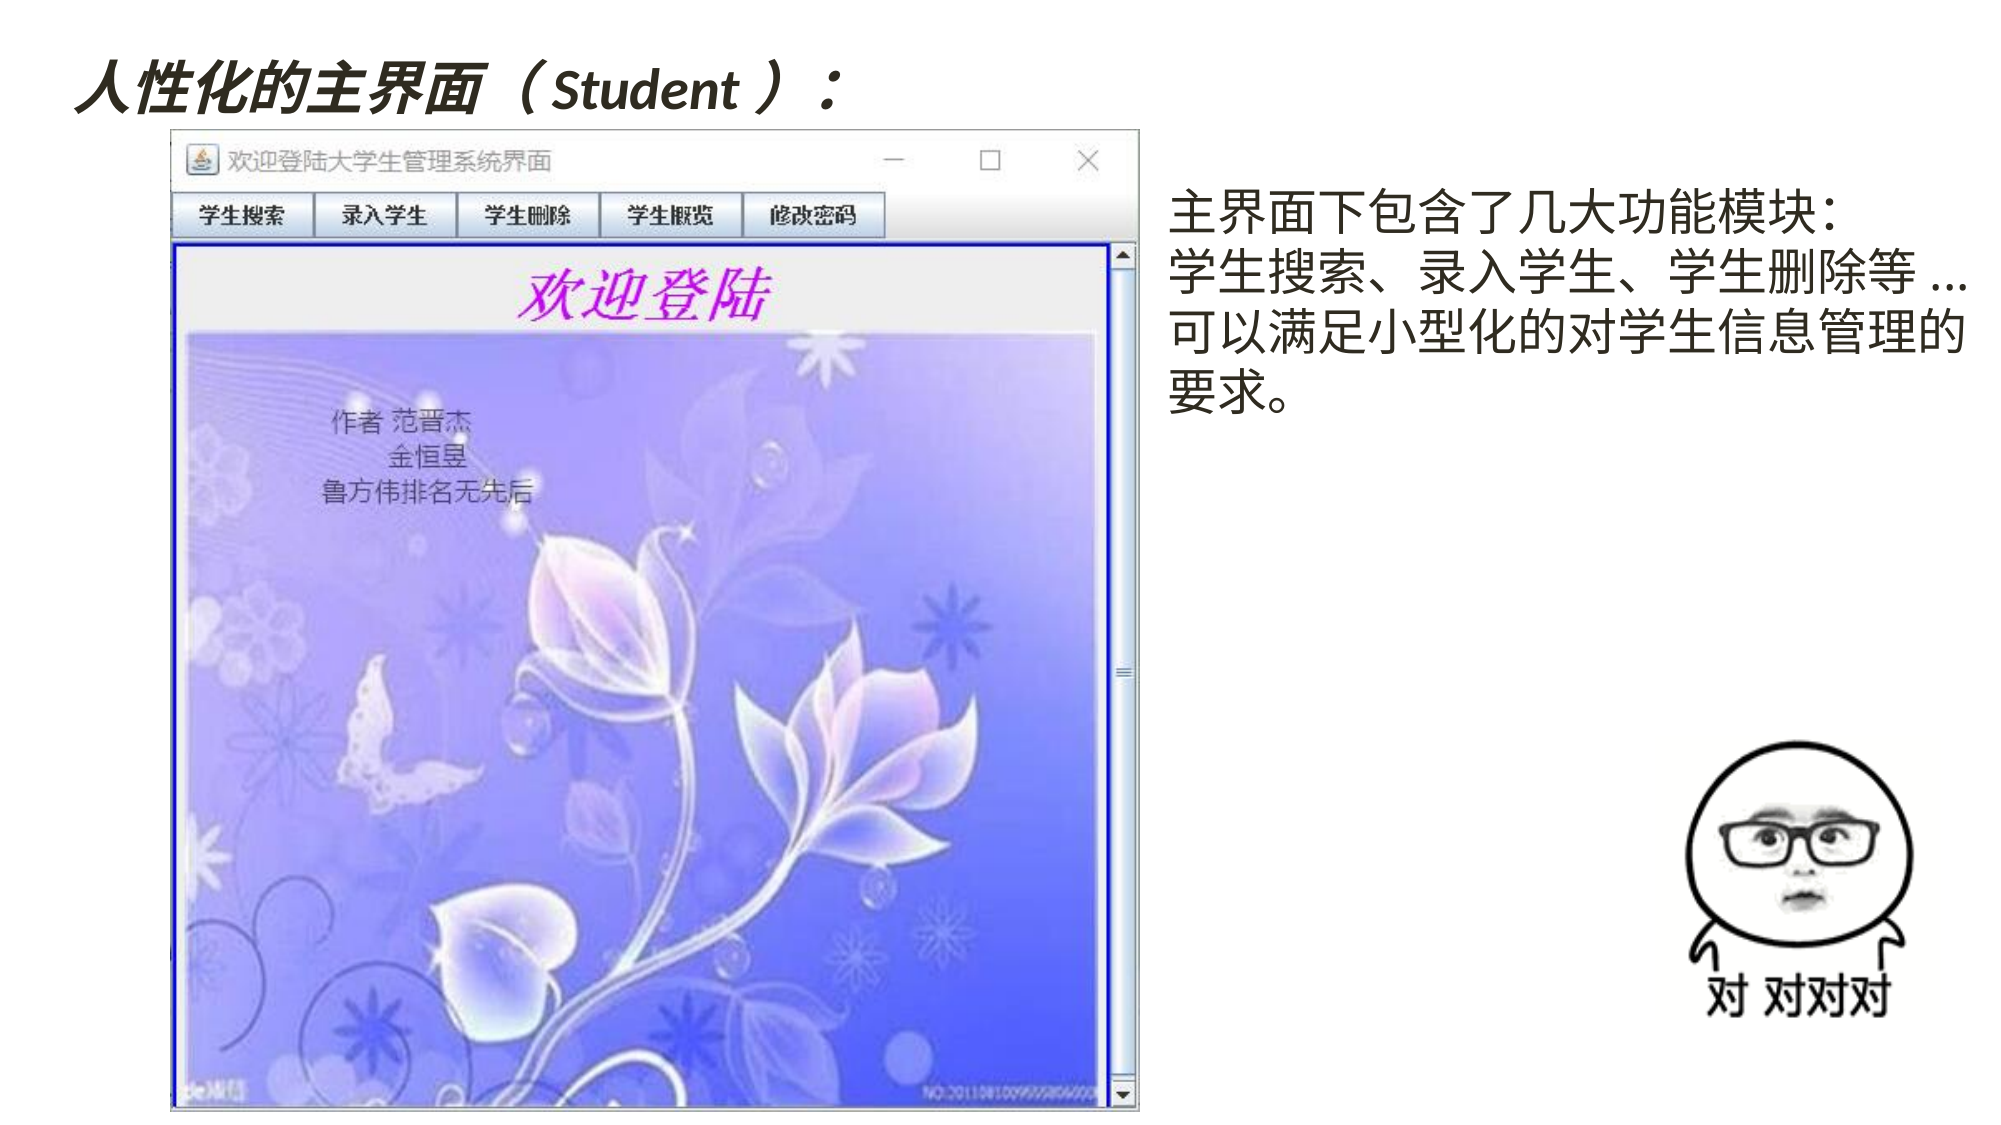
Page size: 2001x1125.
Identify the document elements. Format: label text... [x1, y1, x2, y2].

picture [1655, 736, 1941, 1020]
text_box 人性化的主界面（Student）： [57, 43, 1360, 129]
text_box 主界面下包含了几大功能模块： 学生搜索、录入学生、学生删除等... 可以满足小型化的对学生信息管理的 要求。 [1153, 172, 2000, 428]
picture [170, 129, 1140, 1112]
